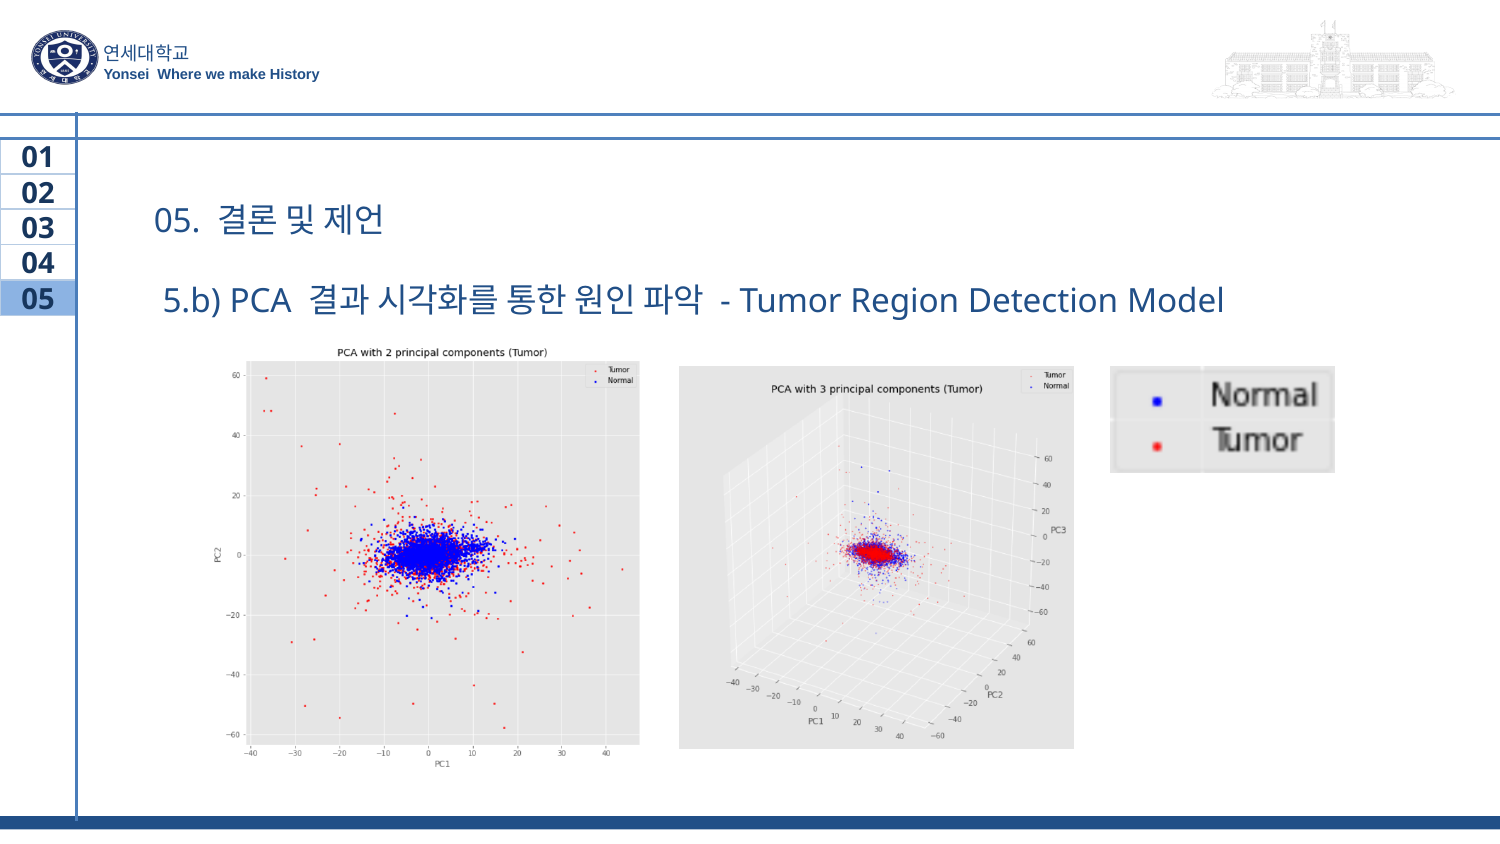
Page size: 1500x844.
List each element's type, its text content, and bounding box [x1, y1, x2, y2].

picture [23, 24, 113, 91]
text_box 05. 결론 및 제언 5.b) PCA 결과 시각화를 통한 원인 파악 - Tumor Region Detection Model [138, 191, 1436, 686]
text_box 02 [0, 173, 72, 209]
picture [209, 343, 643, 772]
text_box 연세대학교 Yonsei Where we make History [117, 32, 384, 90]
text_box 04 [0, 244, 72, 280]
picture [1110, 365, 1335, 473]
text_box 03 [0, 209, 72, 244]
text_box 05 [0, 280, 72, 316]
picture [1186, 14, 1465, 99]
text_box [0, 816, 1500, 830]
text_box 01 [0, 145, 72, 173]
picture [679, 365, 1074, 750]
